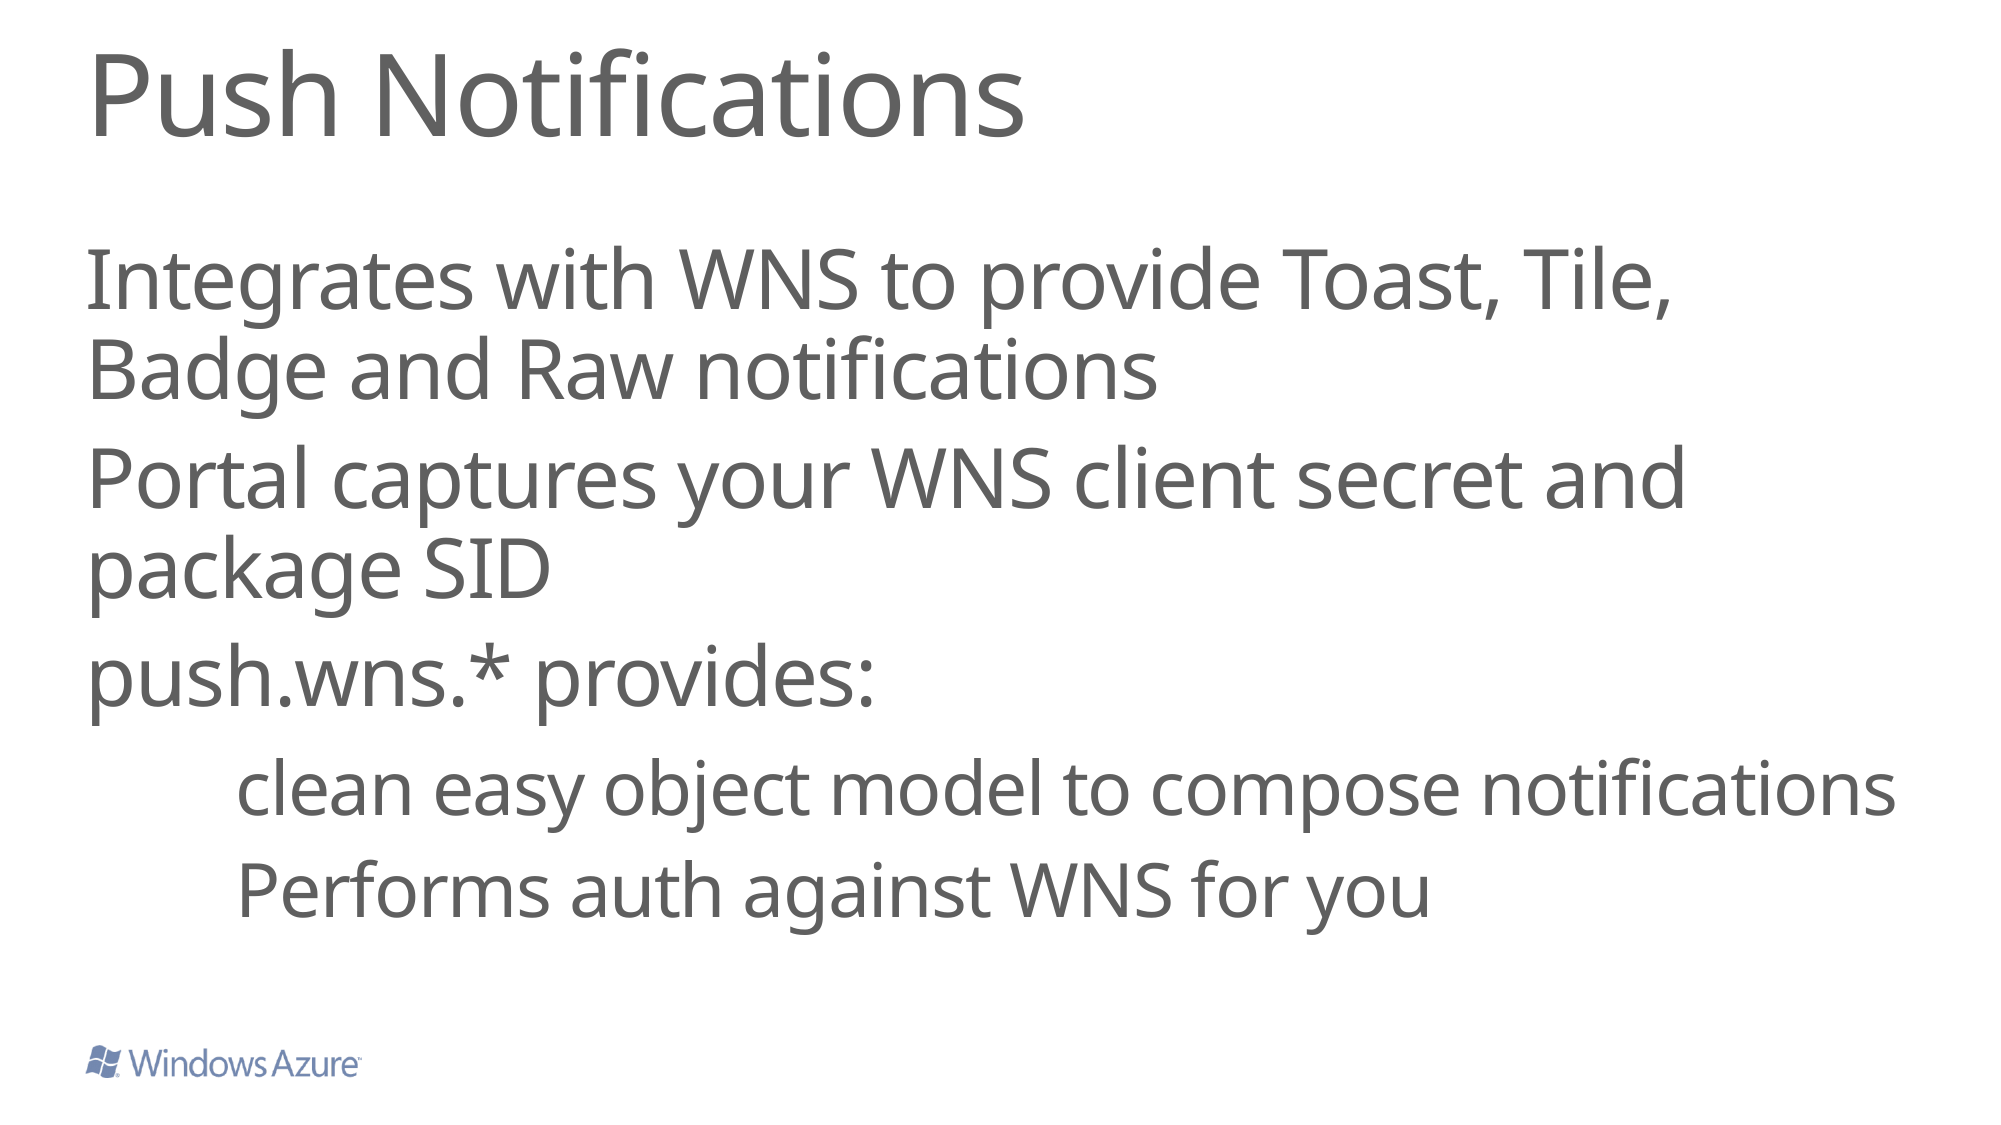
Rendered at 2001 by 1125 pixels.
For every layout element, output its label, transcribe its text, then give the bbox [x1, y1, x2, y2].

list Integrates with WNS to provide Toast, Tile, Badge and Raw notifications Portal captures your WNS client secret and package SID push.wns.* provides: clean easy object model to compose notifications Performs auth against WNS for you [85, 237, 1915, 1060]
title Push Notifications [85, 37, 1915, 162]
